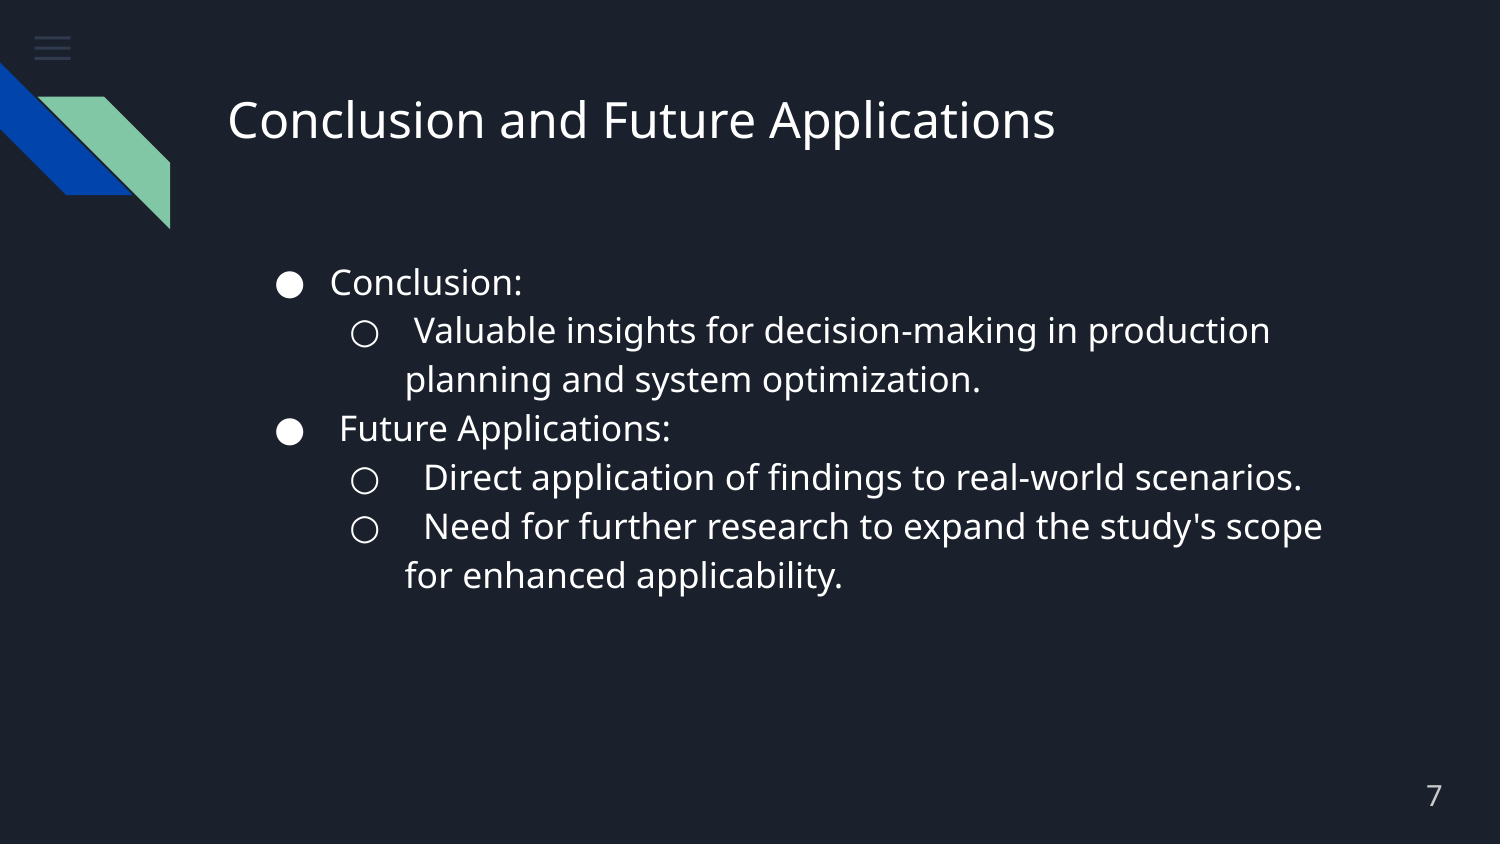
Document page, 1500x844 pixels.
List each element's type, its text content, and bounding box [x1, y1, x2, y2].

text_box Conclusion: Valuable insights for decision-making in production planning and system optimization. Future Applications: Direct application of findings to real-world scenarios. Need for further research to expand the study's scope for enhanced applicability. [239, 238, 1395, 663]
title Conclusion and Future Applications [212, 64, 1368, 215]
text_box 7 [1411, 762, 1466, 828]
